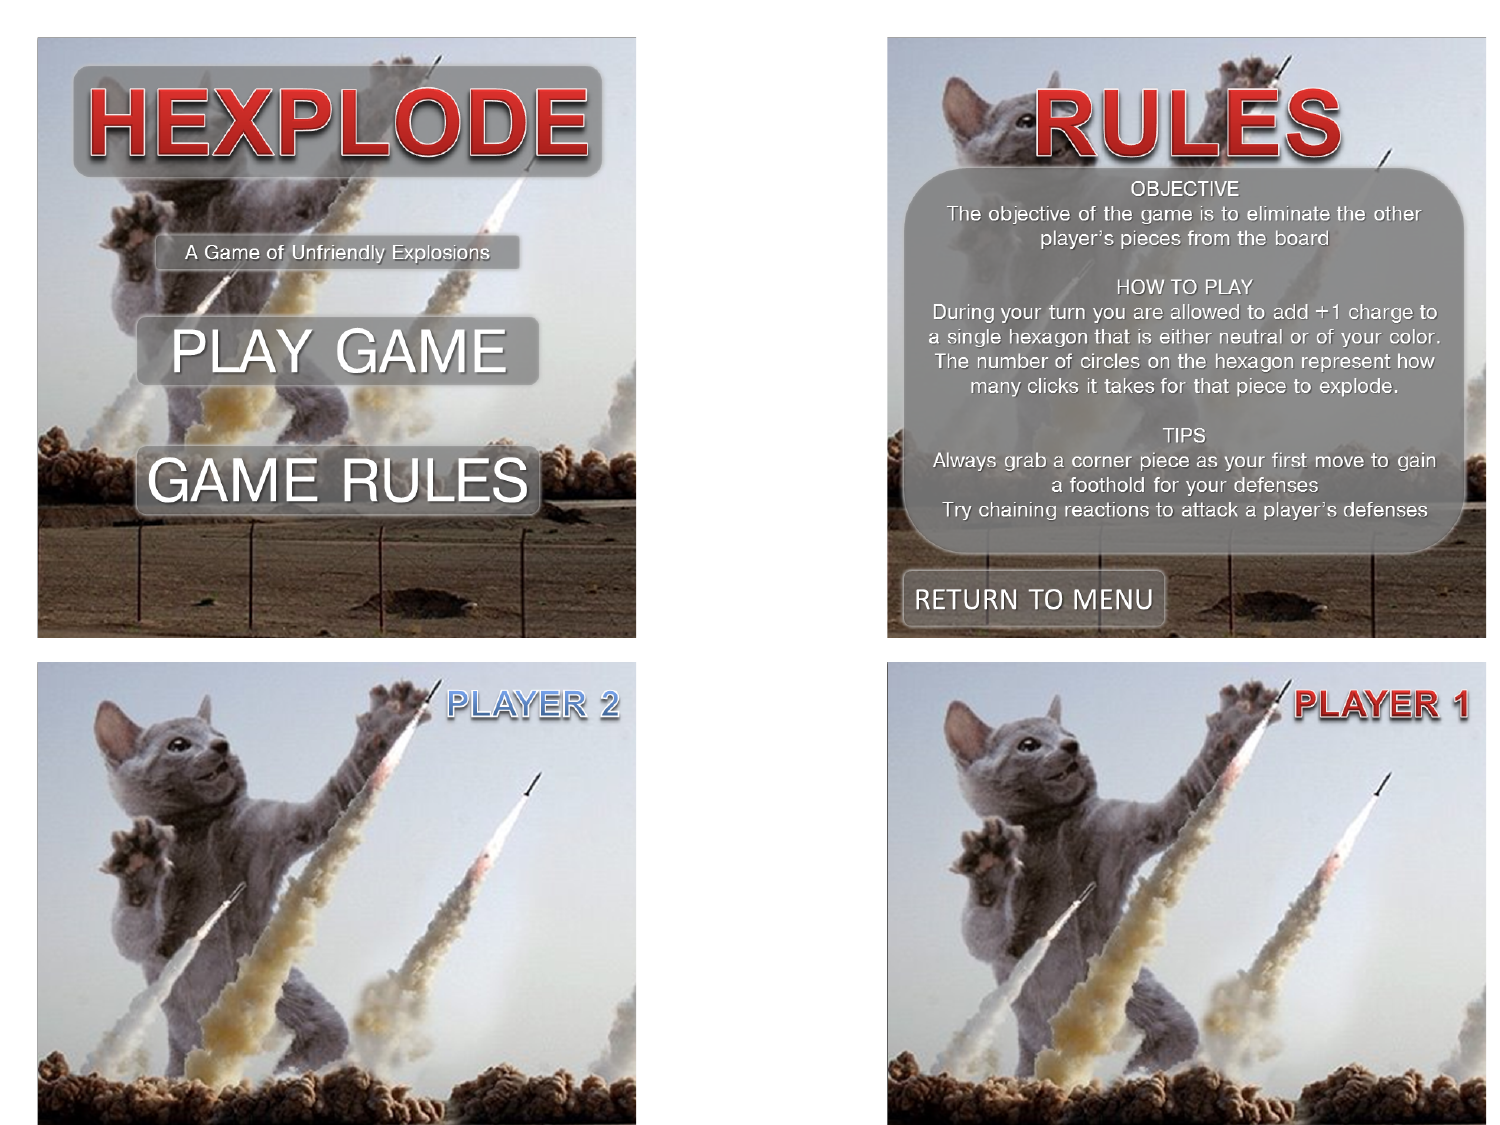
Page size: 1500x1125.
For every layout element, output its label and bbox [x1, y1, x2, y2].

picture [887, 37, 1487, 638]
picture [37, 37, 637, 638]
picture [887, 662, 1487, 1125]
picture [37, 662, 637, 1125]
